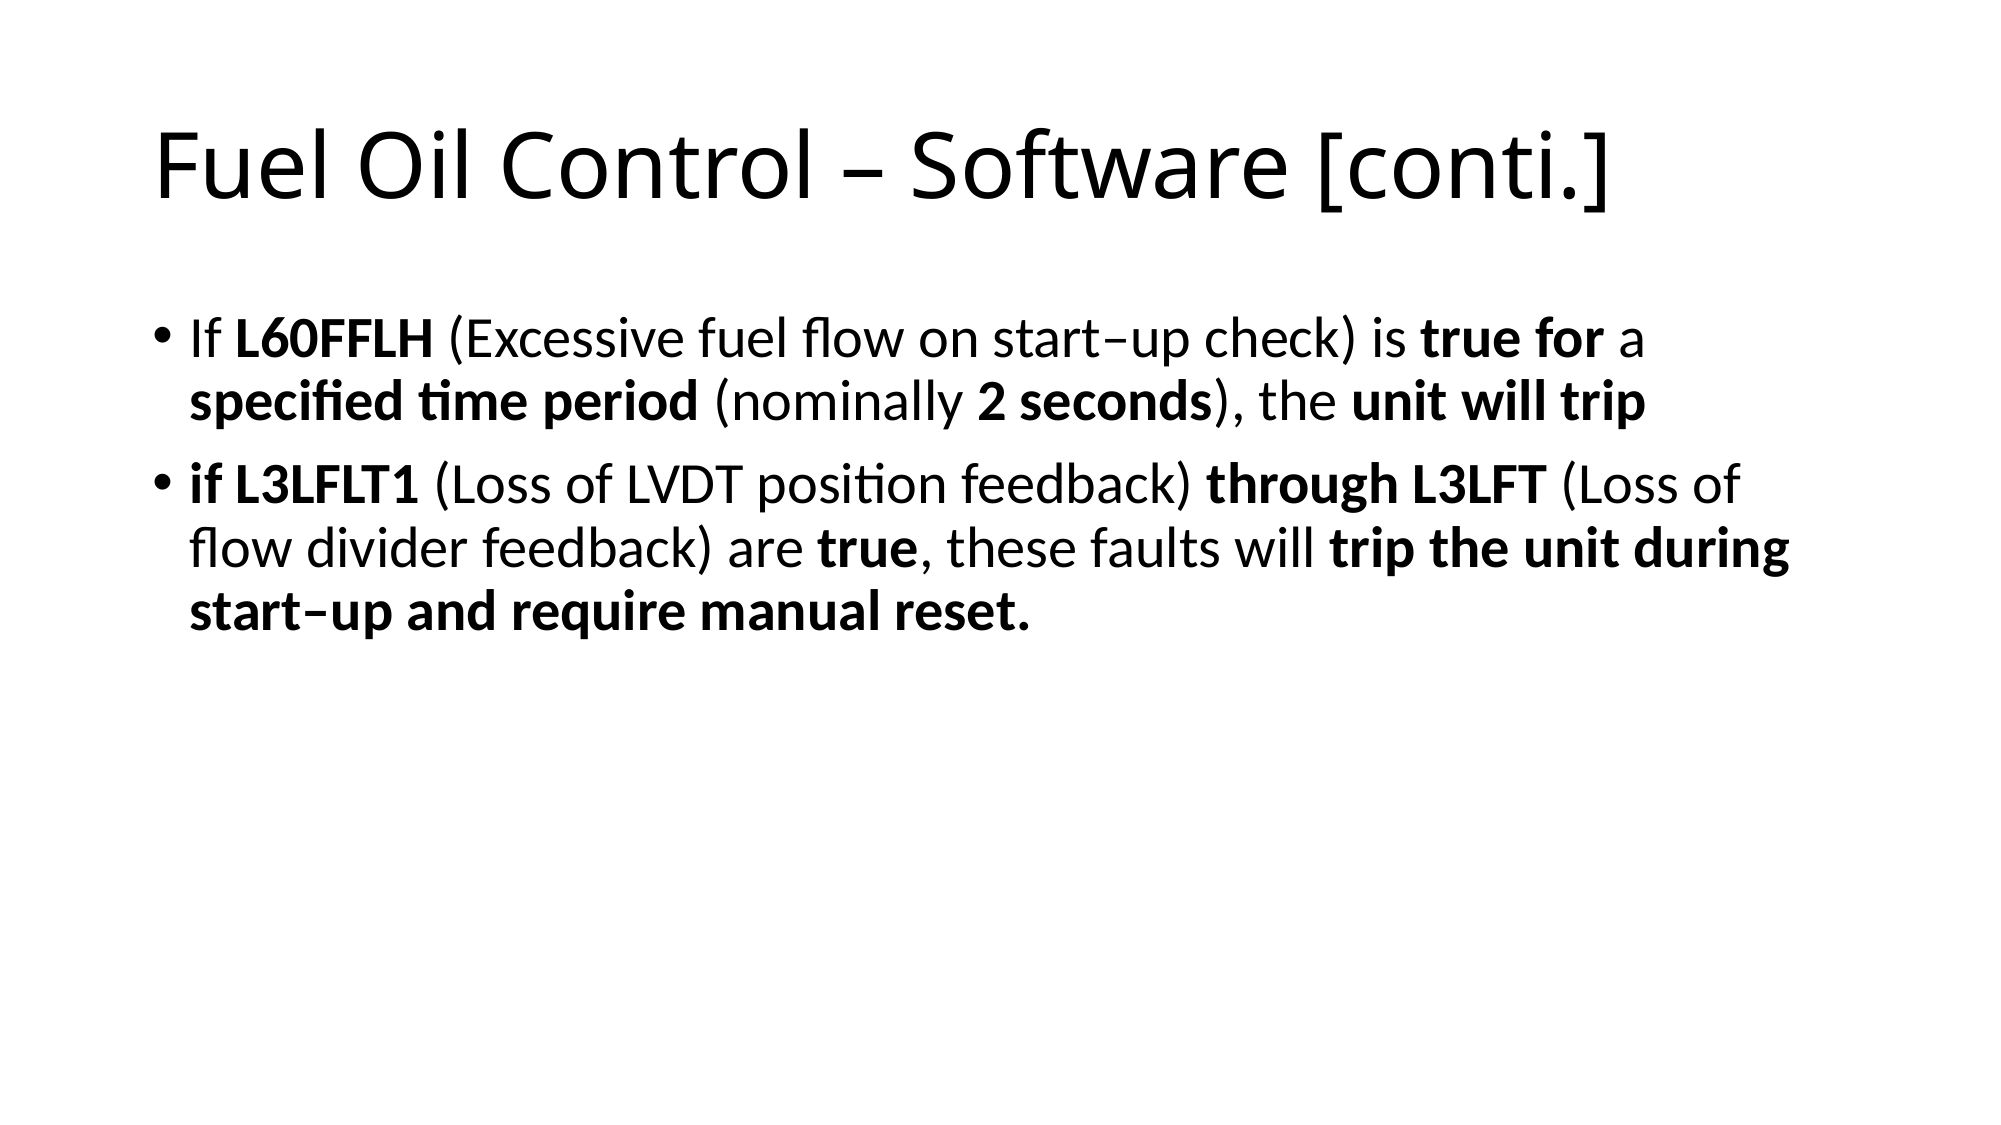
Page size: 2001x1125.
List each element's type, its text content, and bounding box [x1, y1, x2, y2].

title Fuel Oil Control – Software [conti.] [137, 59, 1863, 278]
list If L60FFLH (Excessive fuel flow on start–up check) is true for a specified time period (nominally 2 seconds), the unit will trip if L3LFLT1 (Loss of LVDT position feedback) through L3LFT (Loss of flow divider feedback) are true, these faults will trip the unit during start–up and require manual reset. [137, 299, 1863, 1014]
